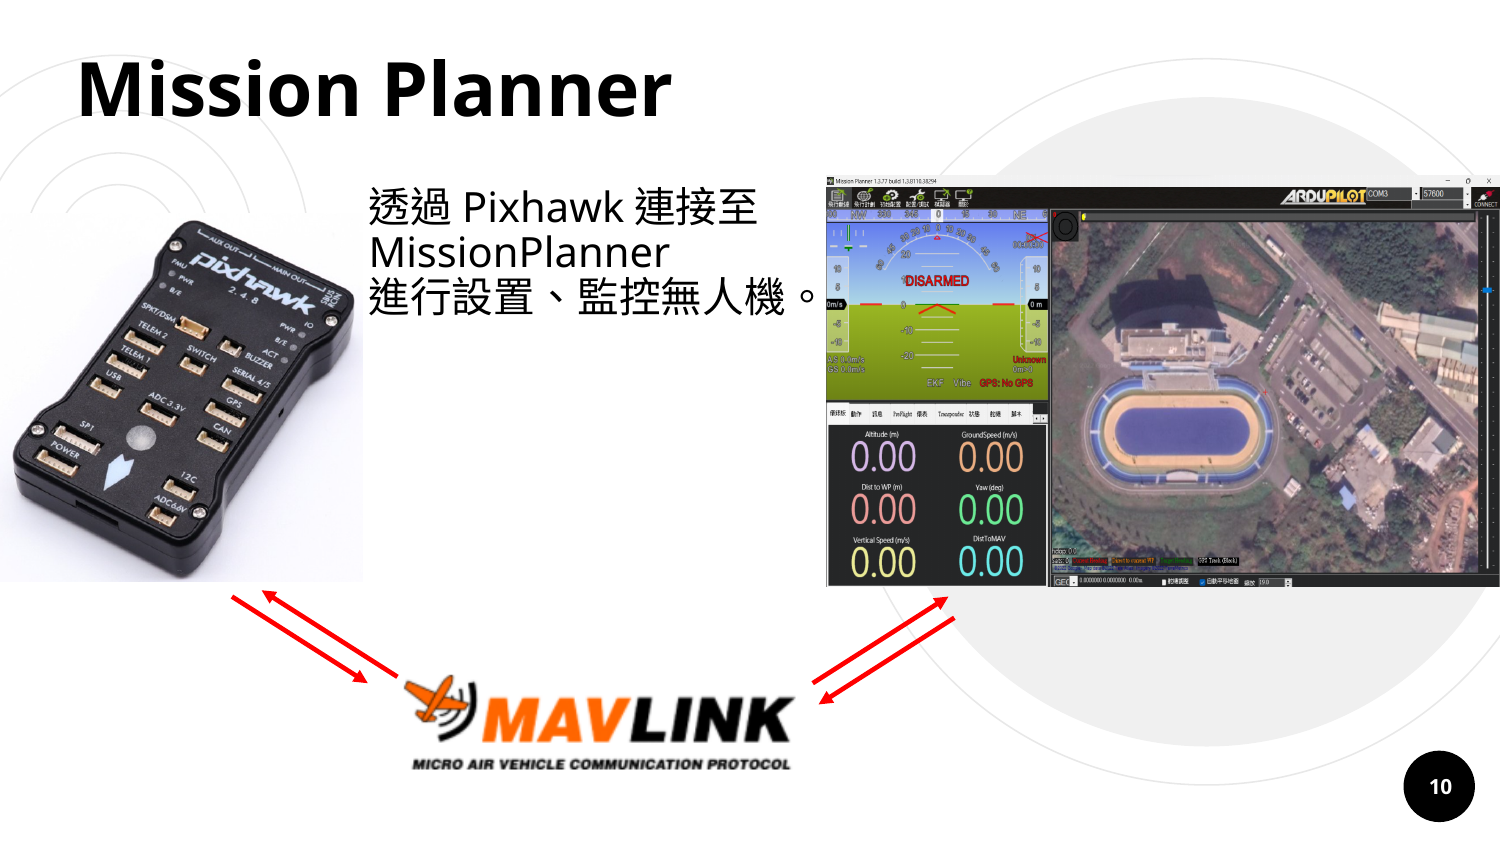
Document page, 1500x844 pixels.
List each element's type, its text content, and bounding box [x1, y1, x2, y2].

list 透過Pixhawk連接至MissionPlanner 進行設置、監控無人機。 [353, 171, 876, 591]
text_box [812, 596, 949, 684]
picture [0, 212, 363, 582]
slide_number 10 [1404, 752, 1477, 824]
picture [826, 175, 1500, 587]
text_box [231, 596, 261, 684]
picture [373, 628, 813, 806]
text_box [261, 589, 398, 678]
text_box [818, 617, 955, 705]
text_box Mission Planner [60, 26, 789, 147]
